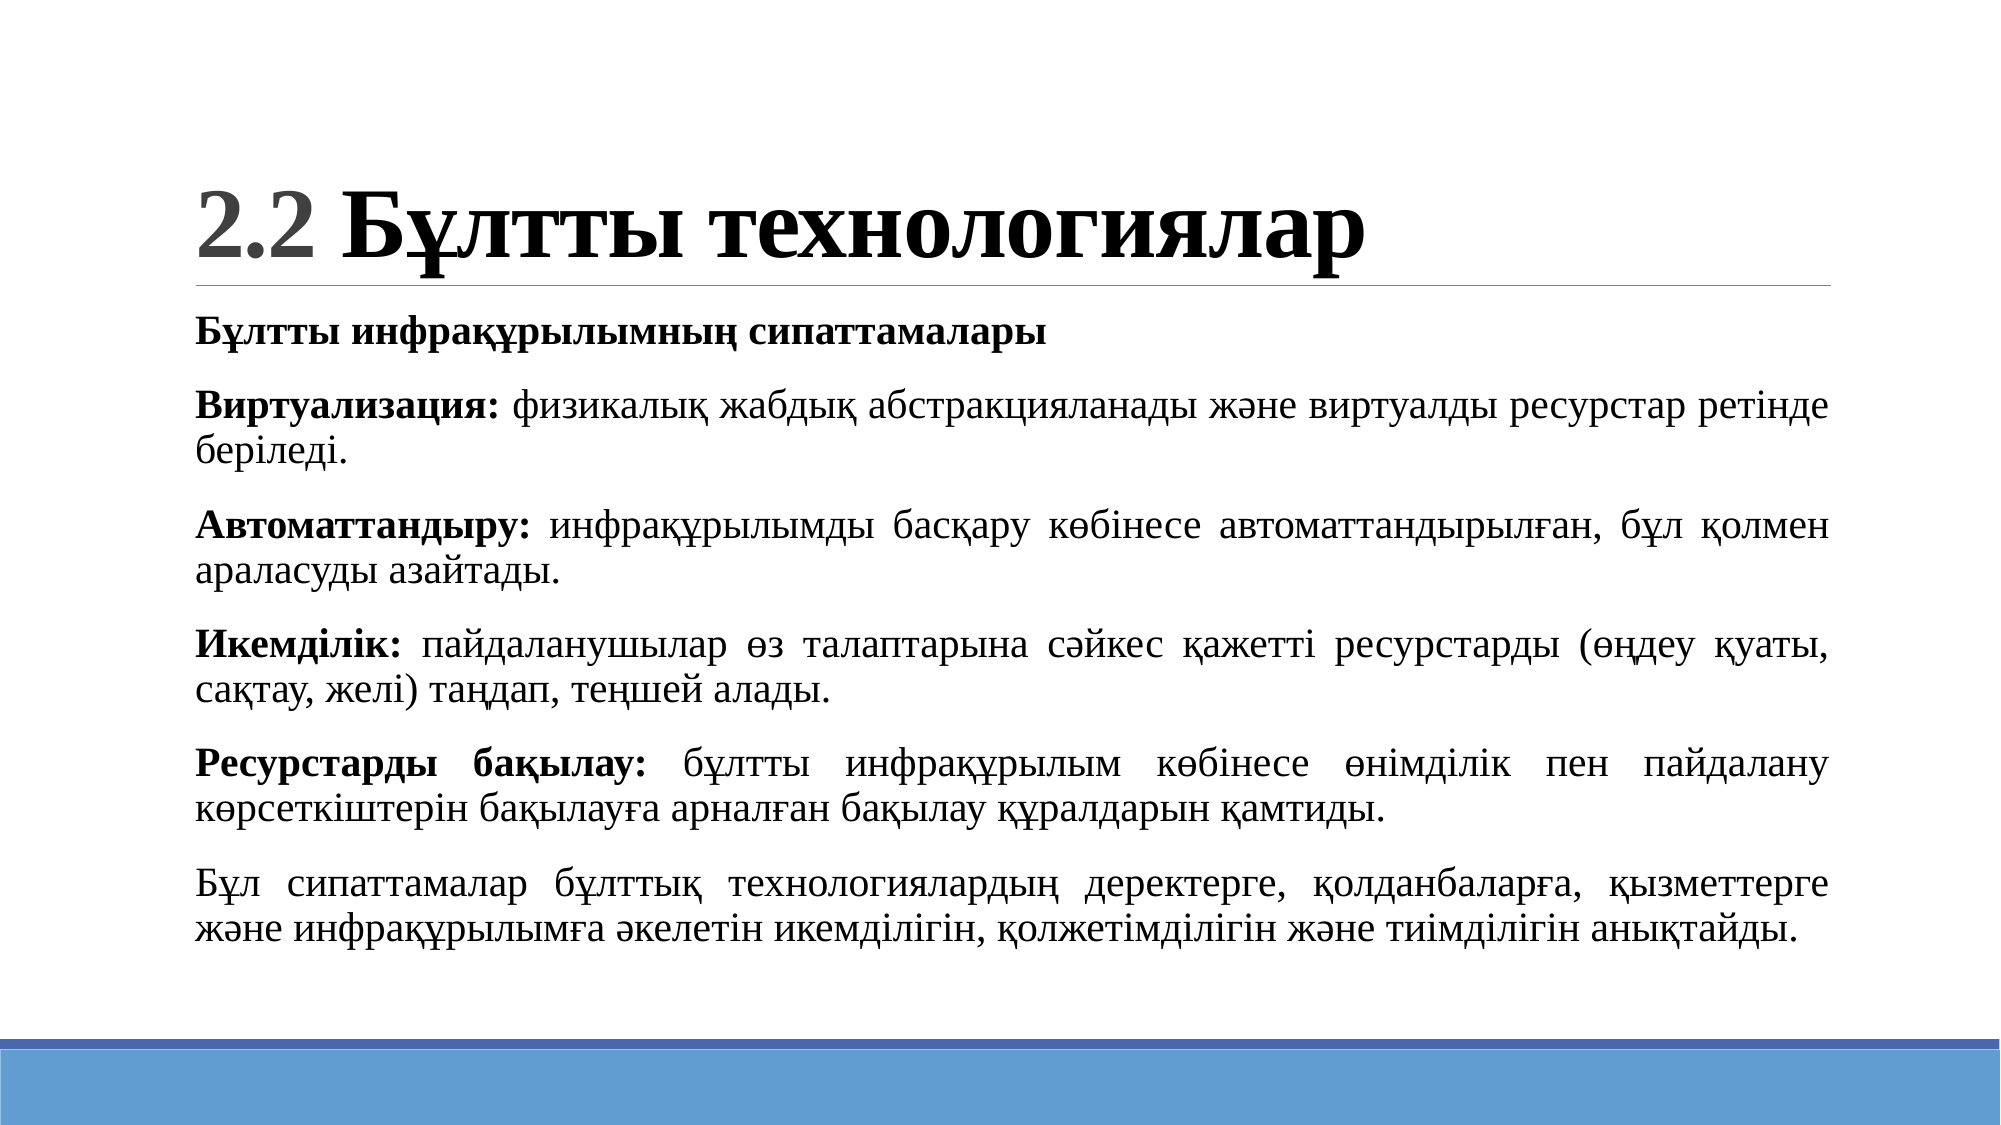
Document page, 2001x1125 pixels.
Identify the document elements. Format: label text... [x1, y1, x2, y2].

title 2.2 Бұлтты технологиялар [180, 149, 1830, 285]
list Бұлтты инфрақұрылымның сипаттамалары Виртуализация: физикалық жабдық абстракцияланады және виртуалды ресурстар ретінде беріледі. Автоматтандыру: инфрақұрылымды басқару көбінесе автоматтандырылған, бұл қолмен араласуды азайтады. Икемділік: пайдаланушылар өз талаптарына сәйкес қажетті ресурстарды (өңдеу қуаты, сақтау, желі) таңдап, теңшей алады. Ресурстарды бақылау: бұлтты инфрақұрылым көбінесе өнімділік пен пайдалану көрсеткіштерін бақылауға арналған бақылау құралдарын қамтиды. Бұл сипаттамалар бұлттық технологиялардың деректерге, қолданбаларға, қызметтерге және инфрақұрылымға әкелетін икемділігін, қолжетімділігін және тиімділігін анықтайды. [180, 301, 1830, 962]
